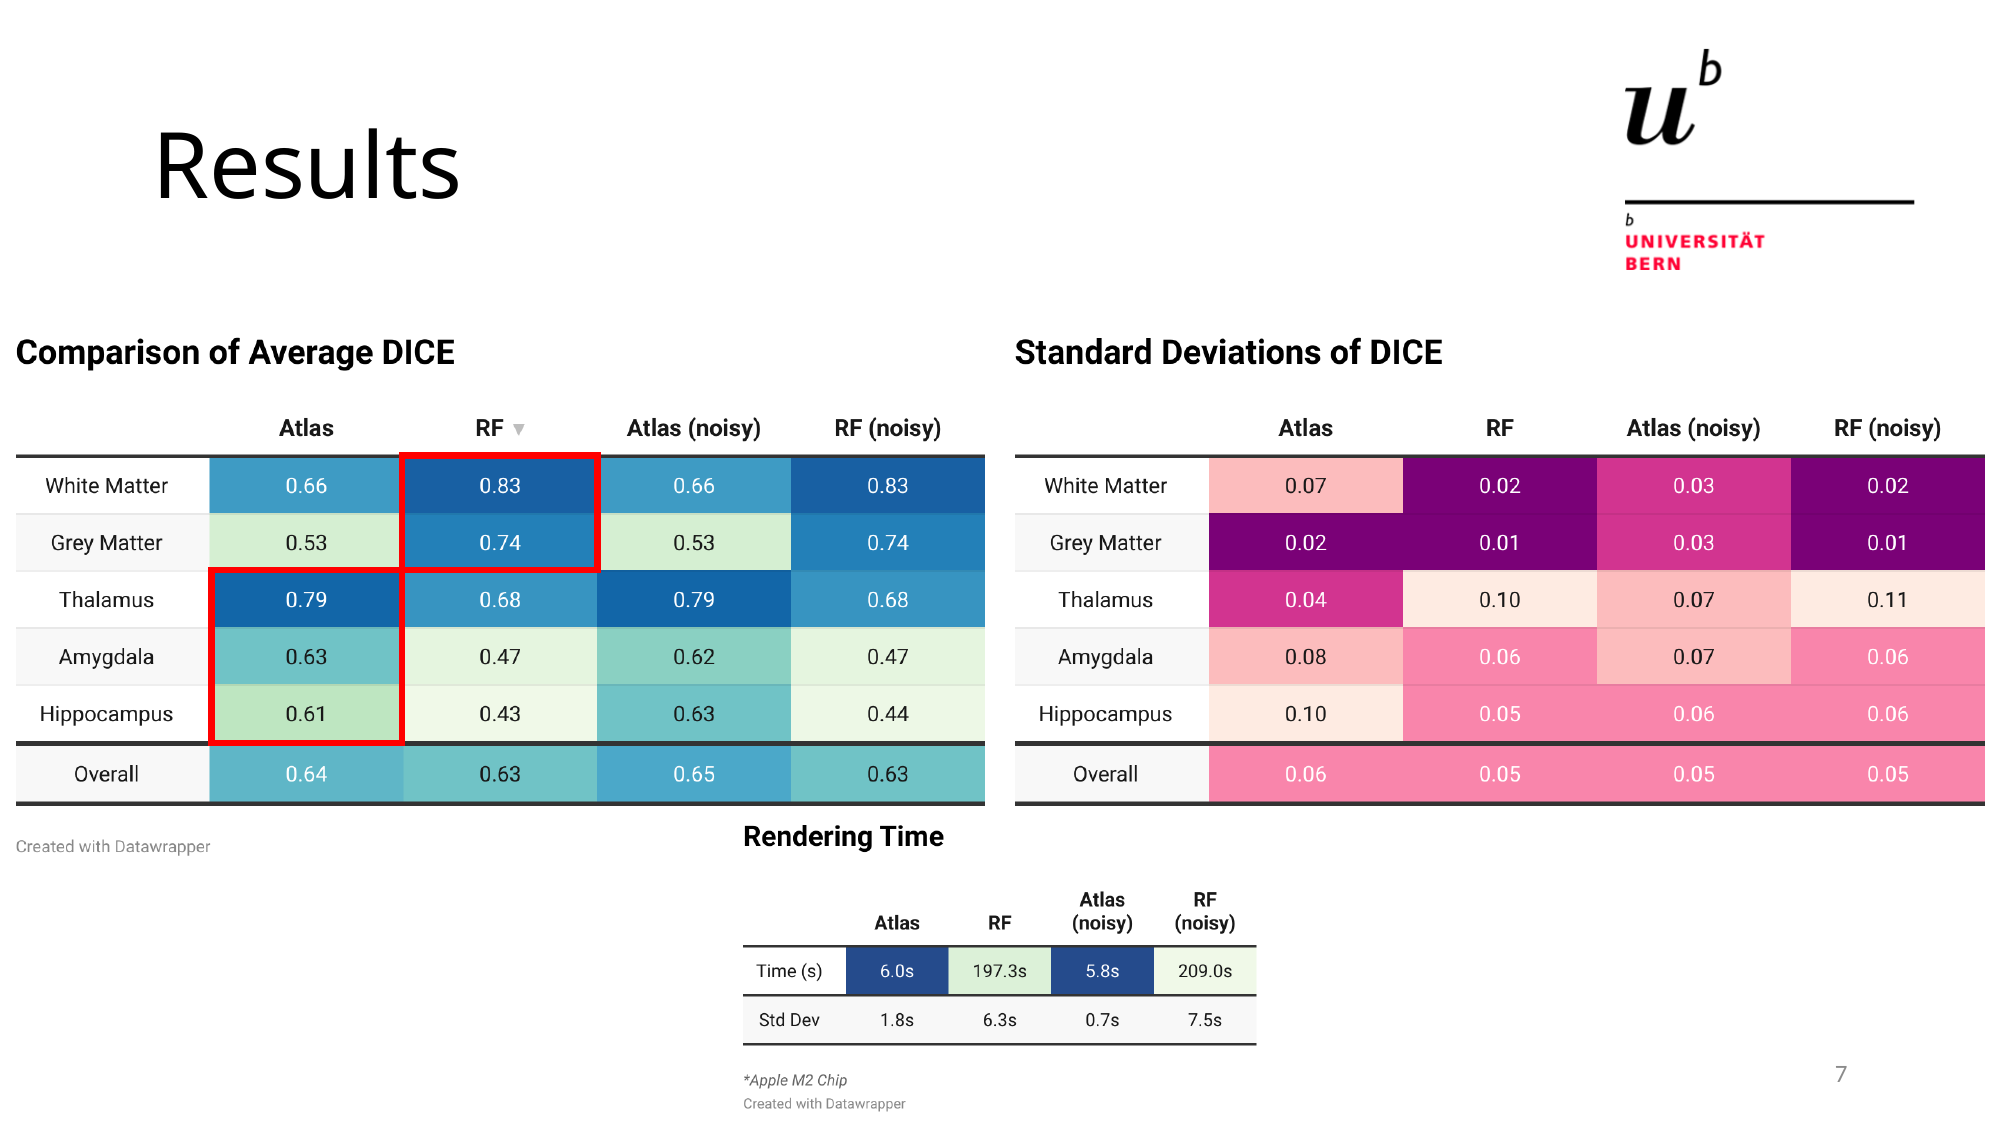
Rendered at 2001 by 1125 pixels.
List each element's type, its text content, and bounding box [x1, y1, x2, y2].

slide_number 7 [1412, 1042, 1863, 1103]
text_box Results [137, 59, 1197, 278]
picture [0, 317, 2000, 1125]
picture [1625, 0, 2000, 270]
